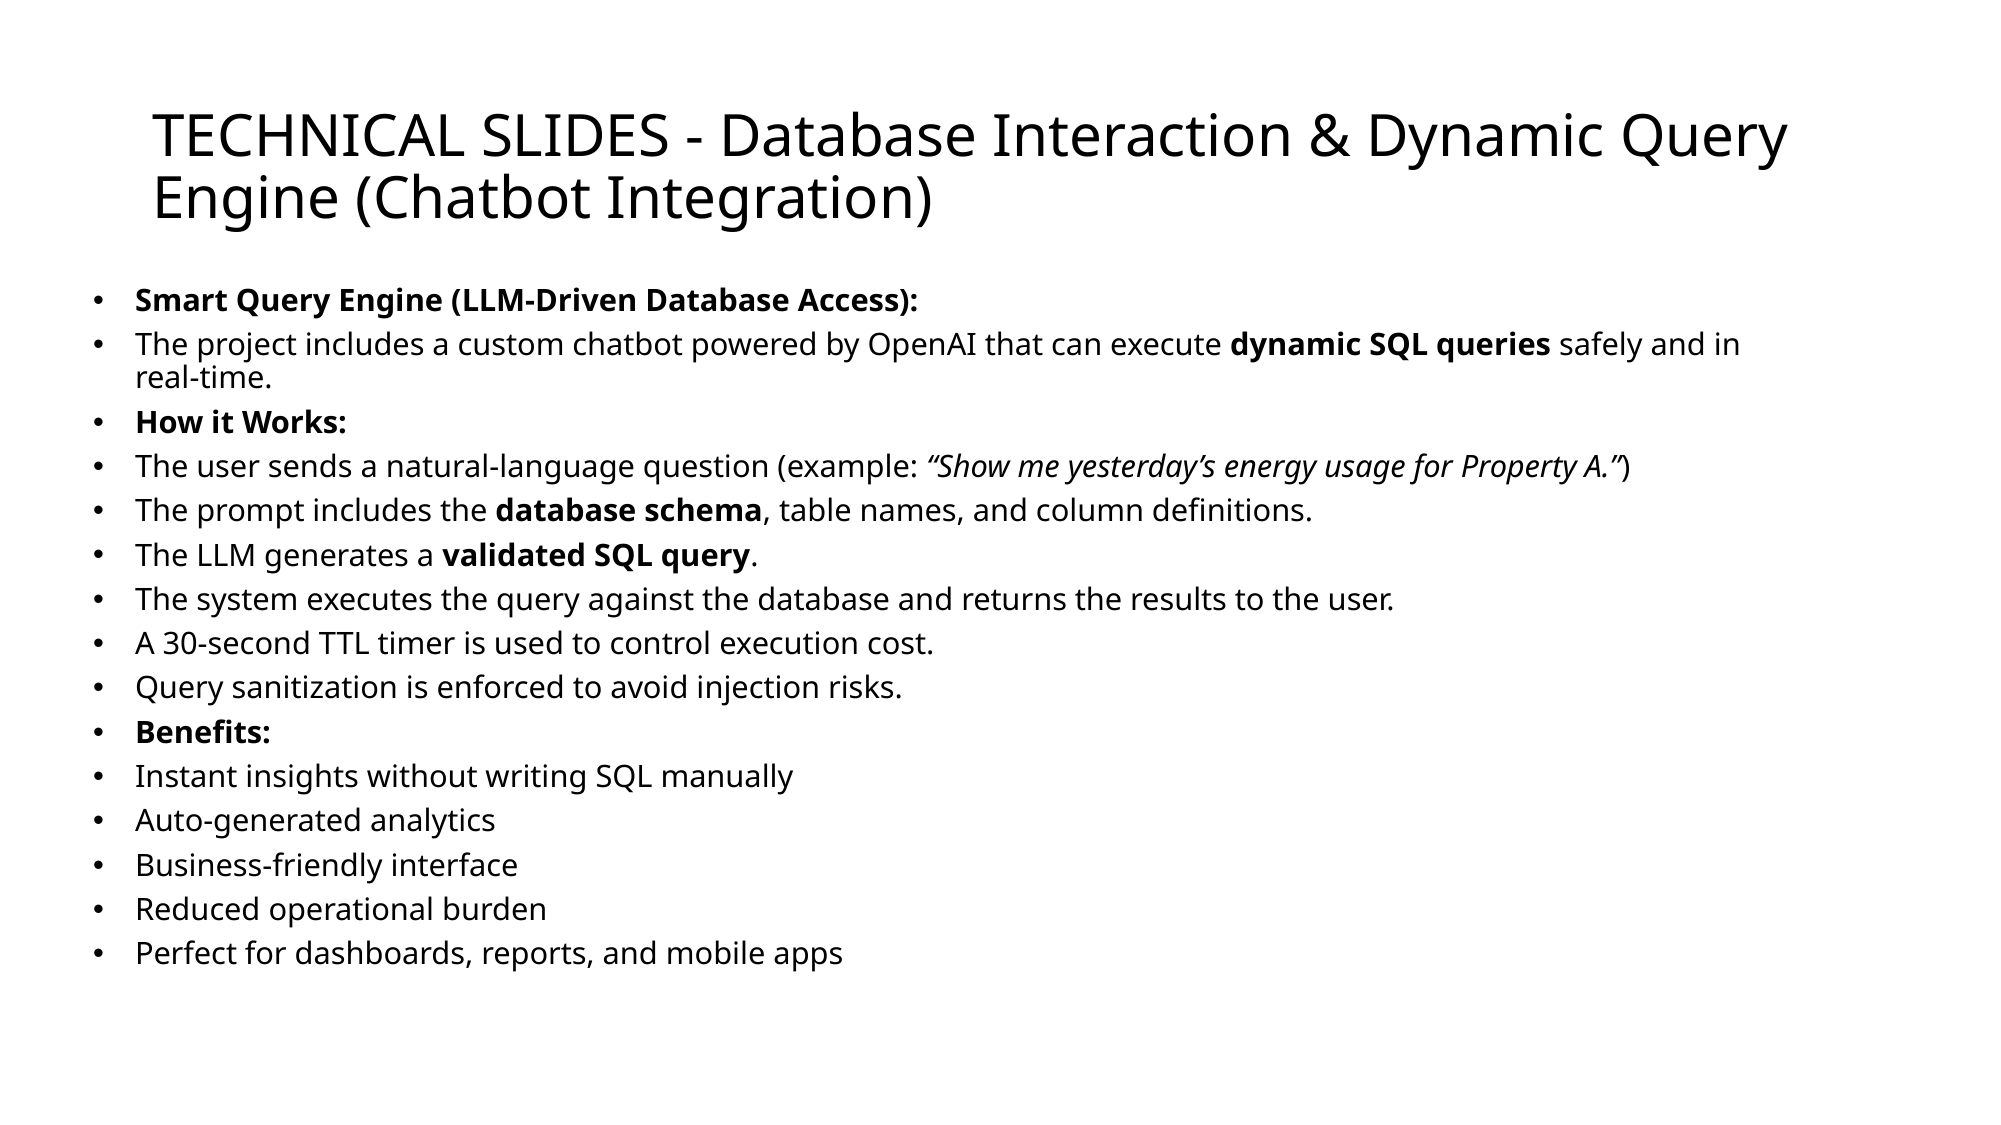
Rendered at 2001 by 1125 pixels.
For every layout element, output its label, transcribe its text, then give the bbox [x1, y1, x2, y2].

title TECHNICAL SLIDES - Database Interaction & Dynamic Query Engine (Chatbot Integration) [137, 59, 1863, 278]
list Smart Query Engine (LLM-Driven Database Access): The project includes a custom chatbot powered by OpenAI that can execute dynamic SQL queries safely and in real-time. How it Works: The user sends a natural-language question (example: “Show me yesterday’s energy usage for Property A.”) The prompt includes the database schema, table names, and column definitions. The LLM generates a validated SQL query. The system executes the query against the database and returns the results to the user. A 30-second TTL timer is used to control execution cost. Query sanitization is enforced to avoid injection risks. Benefits: Instant insights without writing SQL manually Auto-generated analytics Business-friendly interface Reduced operational burden Perfect for dashboards, reports, and mobile apps [78, 277, 1804, 992]
